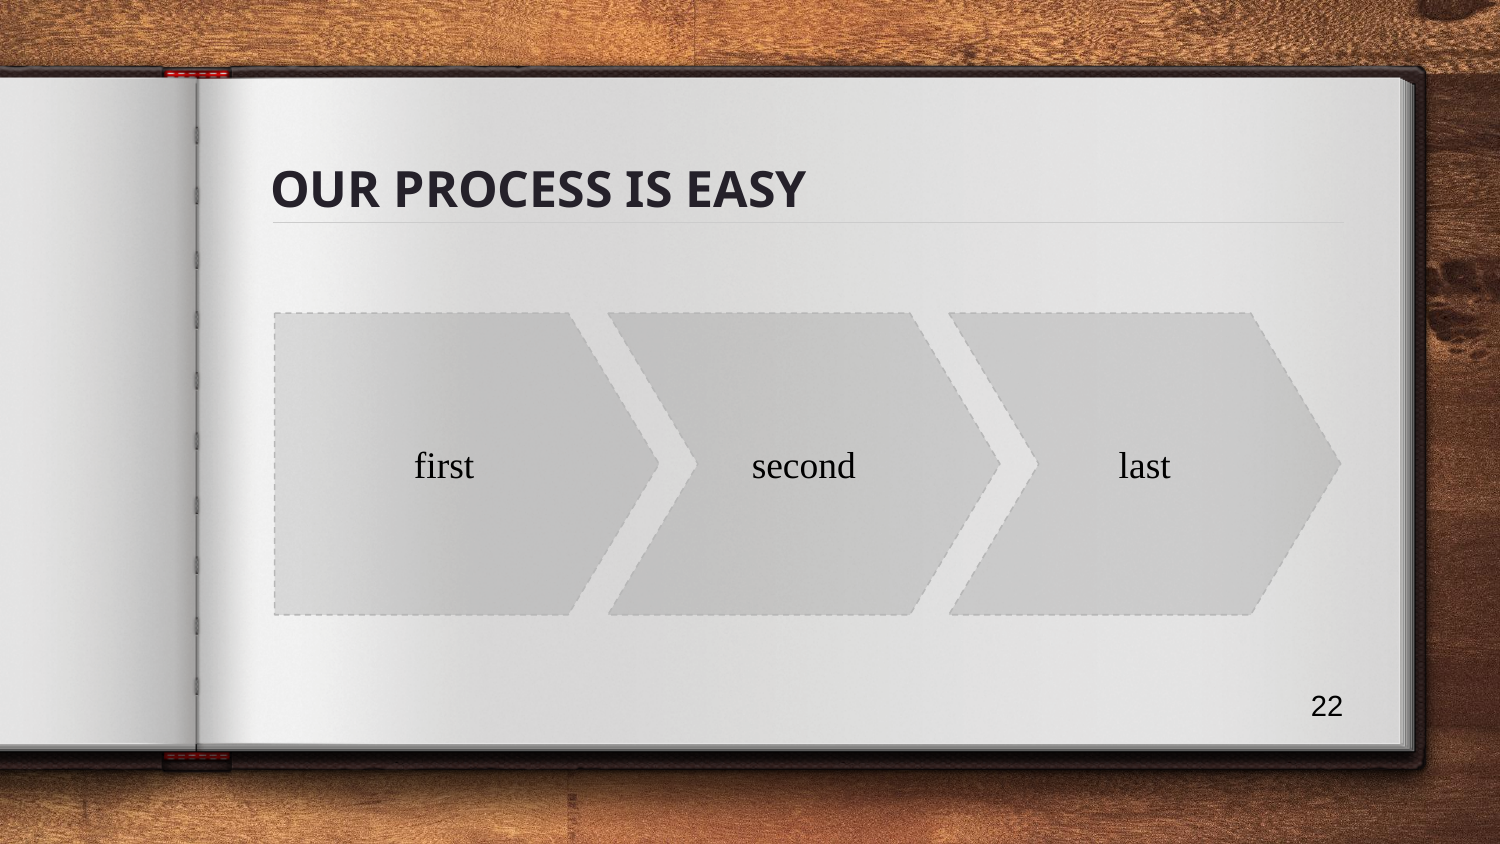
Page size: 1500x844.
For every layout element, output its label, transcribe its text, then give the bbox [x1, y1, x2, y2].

slide_number 22 [1295, 672, 1386, 737]
text_box second [607, 313, 1000, 615]
text_box first [274, 313, 660, 615]
picture [0, 0, 1500, 844]
title OUR PROCESS IS EASY [255, 117, 1341, 233]
text_box last [948, 313, 1341, 615]
